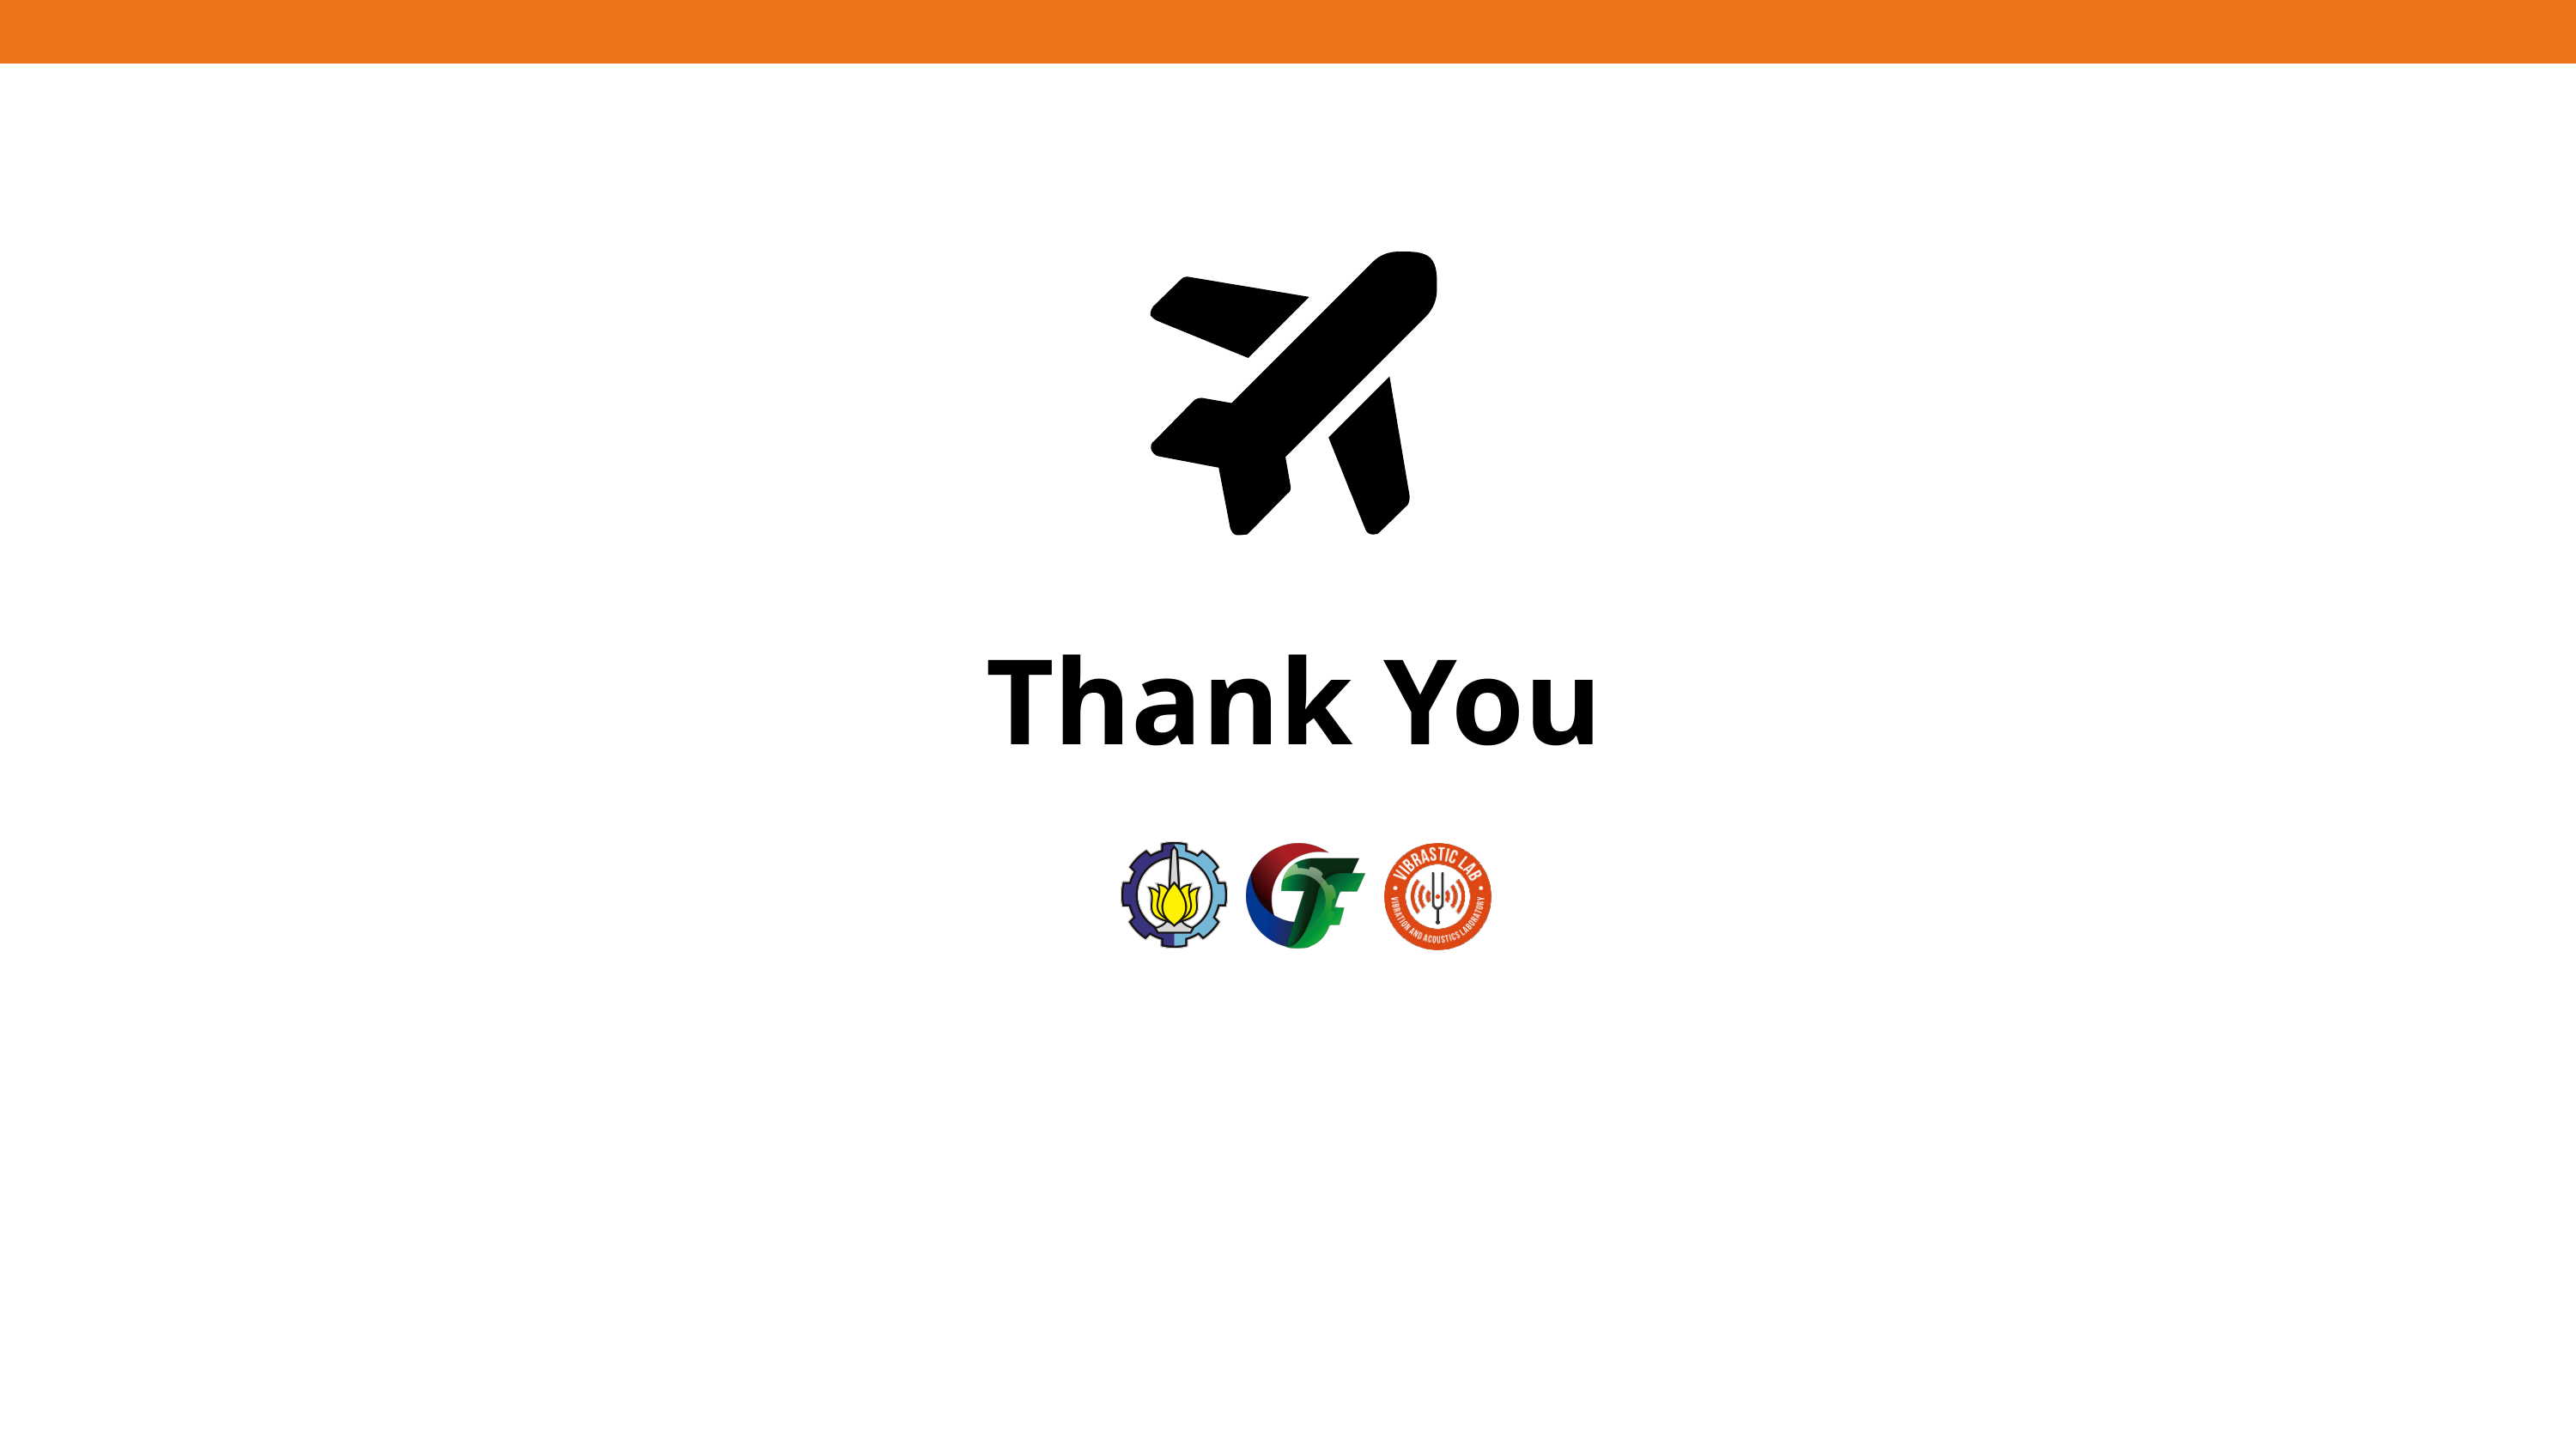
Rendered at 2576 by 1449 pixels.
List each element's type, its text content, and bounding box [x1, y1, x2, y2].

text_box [0, 0, 2576, 64]
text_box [1120, 841, 1492, 950]
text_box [1149, 251, 1438, 536]
text_box Thank You [567, 620, 2021, 774]
